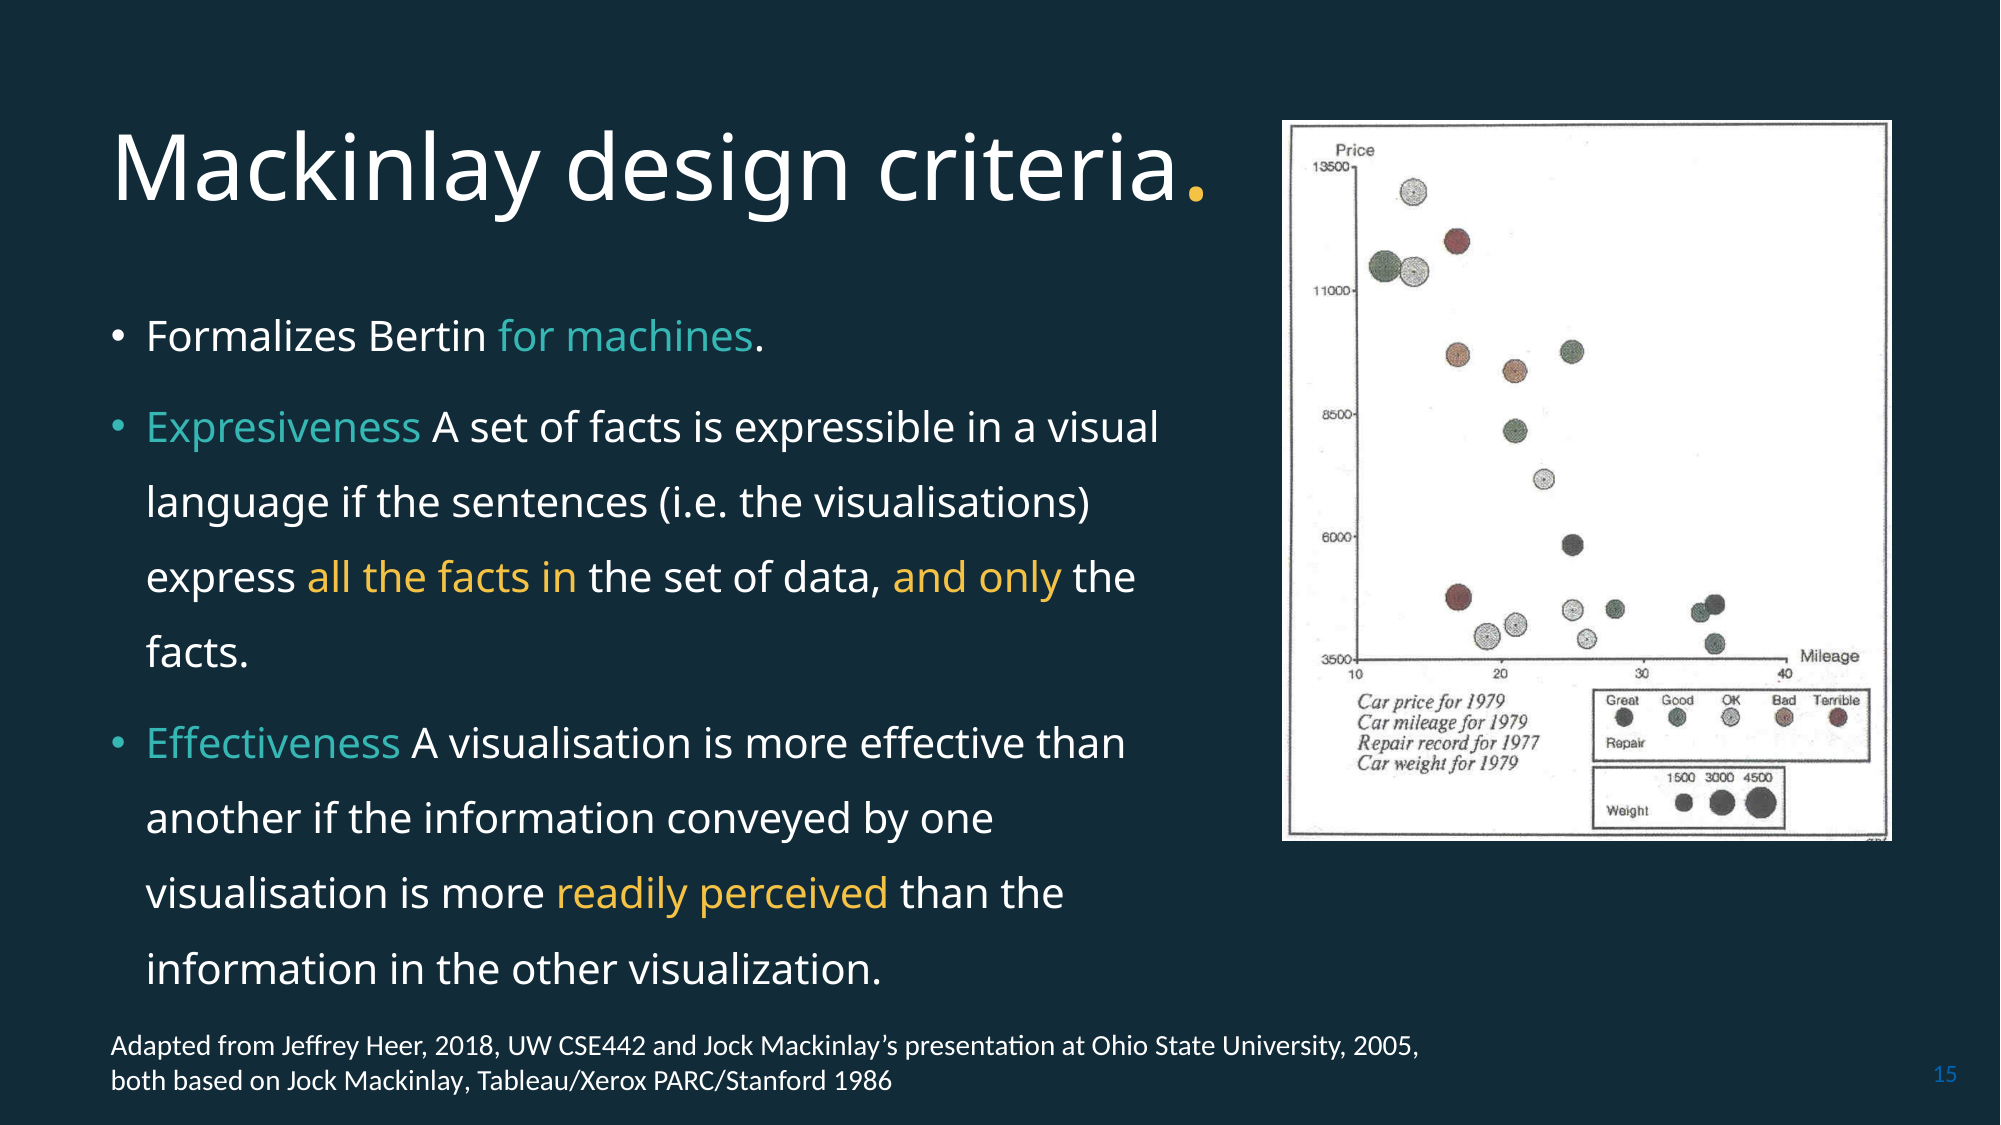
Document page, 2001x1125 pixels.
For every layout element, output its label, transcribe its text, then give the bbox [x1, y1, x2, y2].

list Formalizes Bertin for machines. Expresiveness A set of facts is expressible in a visual language if the sentences (i.e. the visualisations) express all the facts in the set of data, and only the facts. Effectiveness A visualisation is more effective than another if the information conveyed by one visualisation is more readily perceived than the information in the other visualization. [95, 277, 1249, 1005]
text_box Adapted from Jeffrey Heer, 2018, UW CSE442 and Jock Mackinlay’s presentation at Ohio State University, 2005, both based on Jock Mackinlay, Tableau/Xerox PARC/Stanford 1986 [95, 1018, 1630, 1104]
title Mackinlay design criteria. [95, 55, 1821, 274]
picture [1282, 120, 1892, 841]
slide_number 15 [1630, 1042, 1974, 1103]
